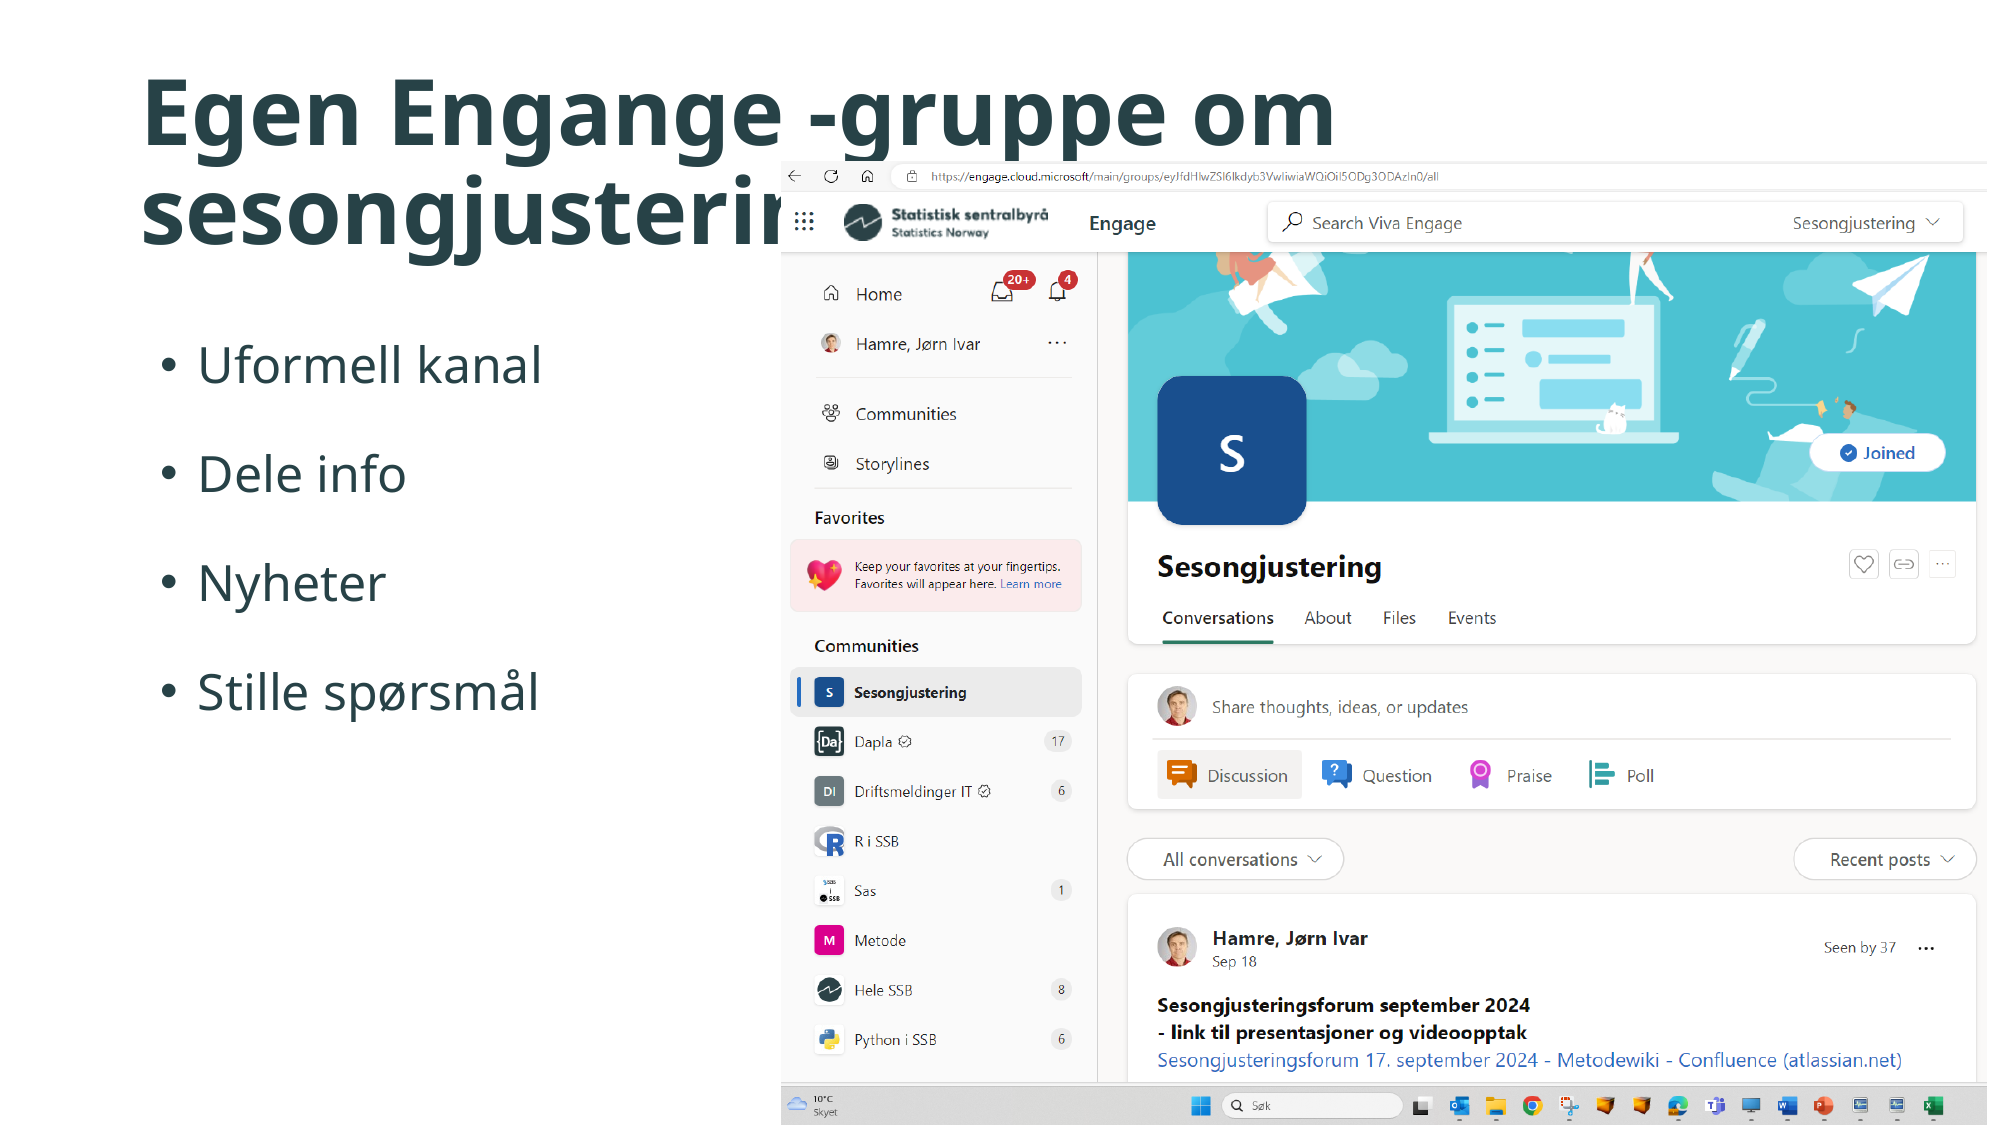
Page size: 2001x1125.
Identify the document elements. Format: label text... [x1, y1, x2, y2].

list Uformell kanal Dele info Nyheter Stille spørsmål [145, 296, 653, 1116]
picture [781, 161, 2000, 1125]
title Egen Engange -gruppe om sesongjustering (tidl. yammer) [125, 61, 1784, 277]
